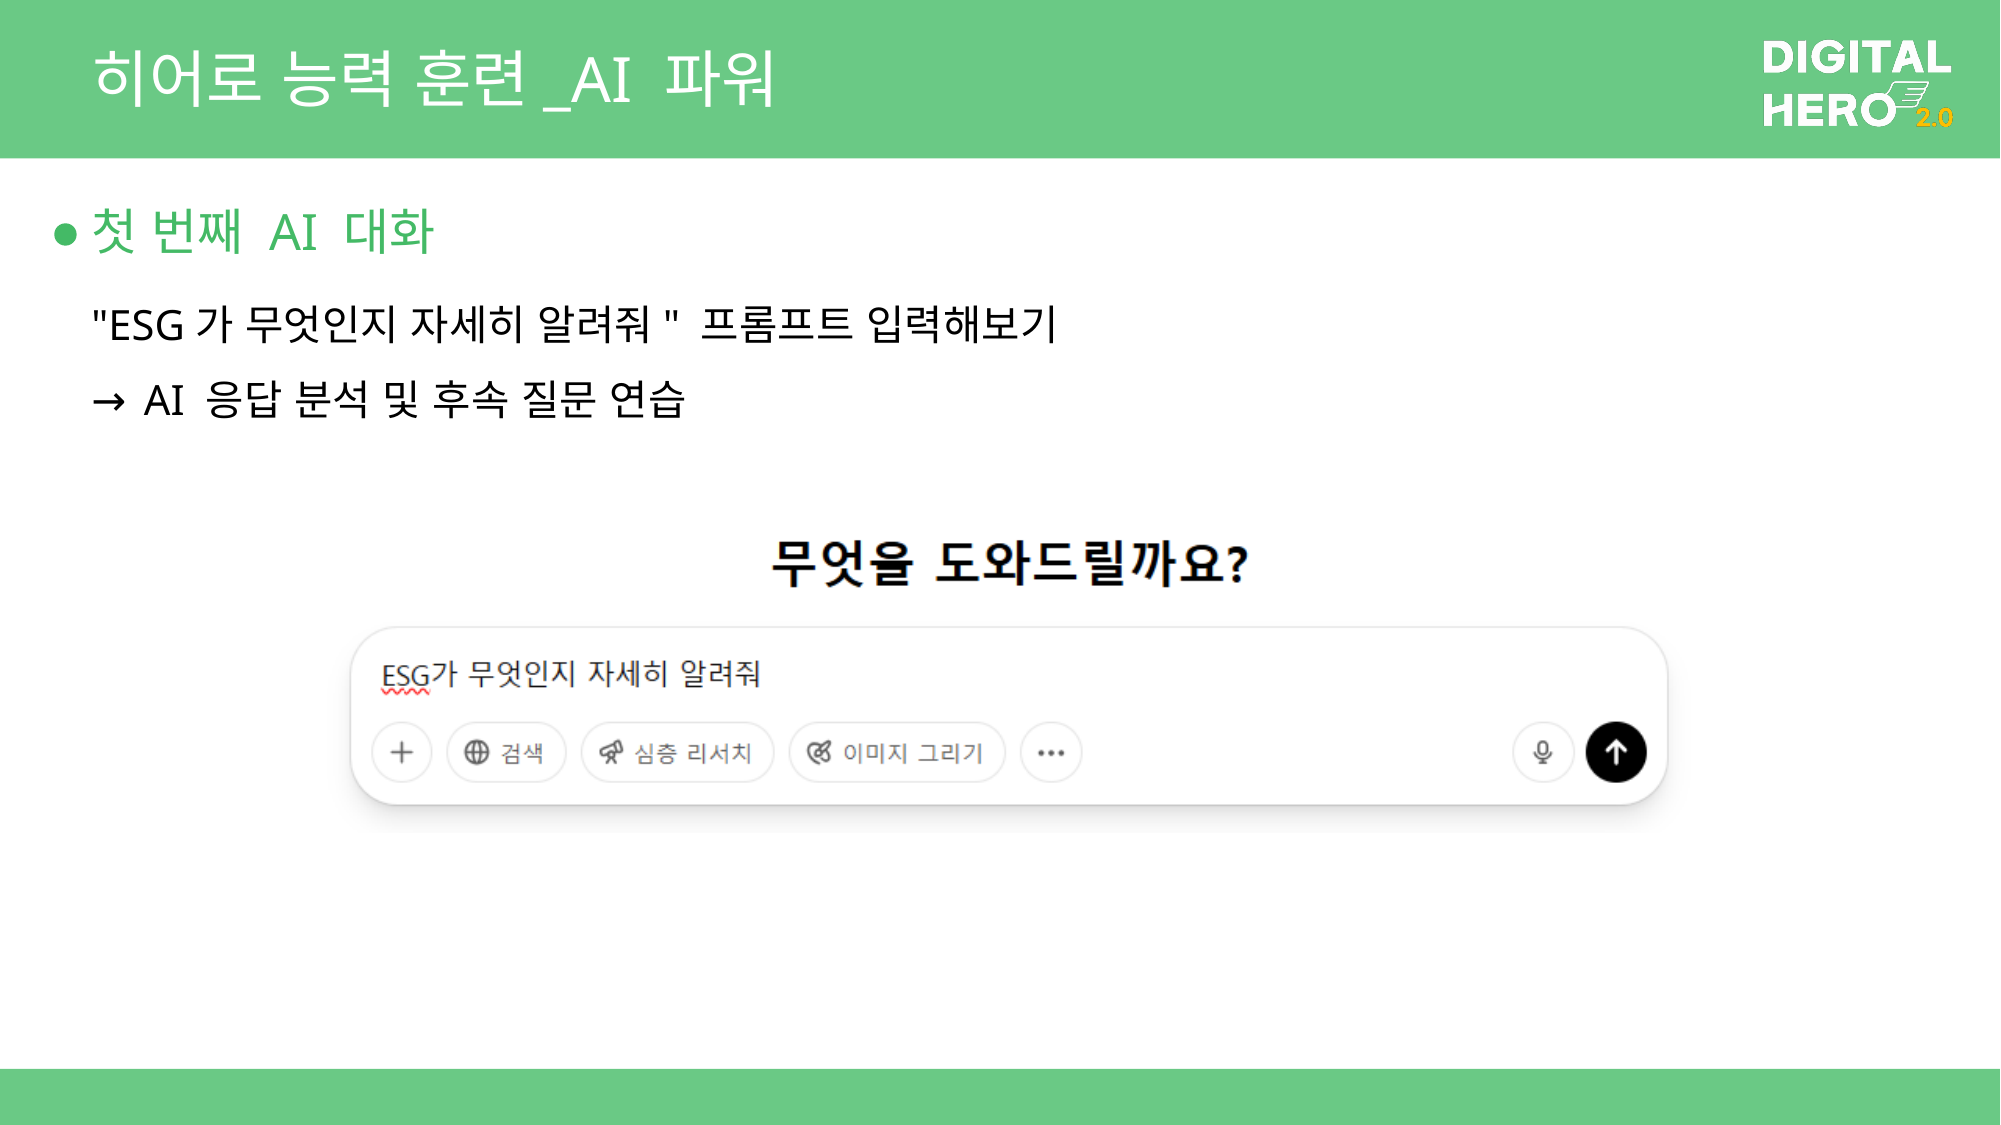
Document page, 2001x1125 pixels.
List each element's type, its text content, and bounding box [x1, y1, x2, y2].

picture [1754, 23, 1967, 146]
text_box "ESG가 무엇인지 자세히 알려줘" 프롬프트 입력해보기 → AI 응답 분석 및 후속 질문 연습 [76, 284, 1423, 432]
text_box 첫 번째 AI 대화 [76, 184, 1802, 284]
text_box [52, 221, 79, 248]
picture [305, 466, 1694, 834]
title 히어로 능력 훈련_AI 파워 [76, 33, 1802, 132]
